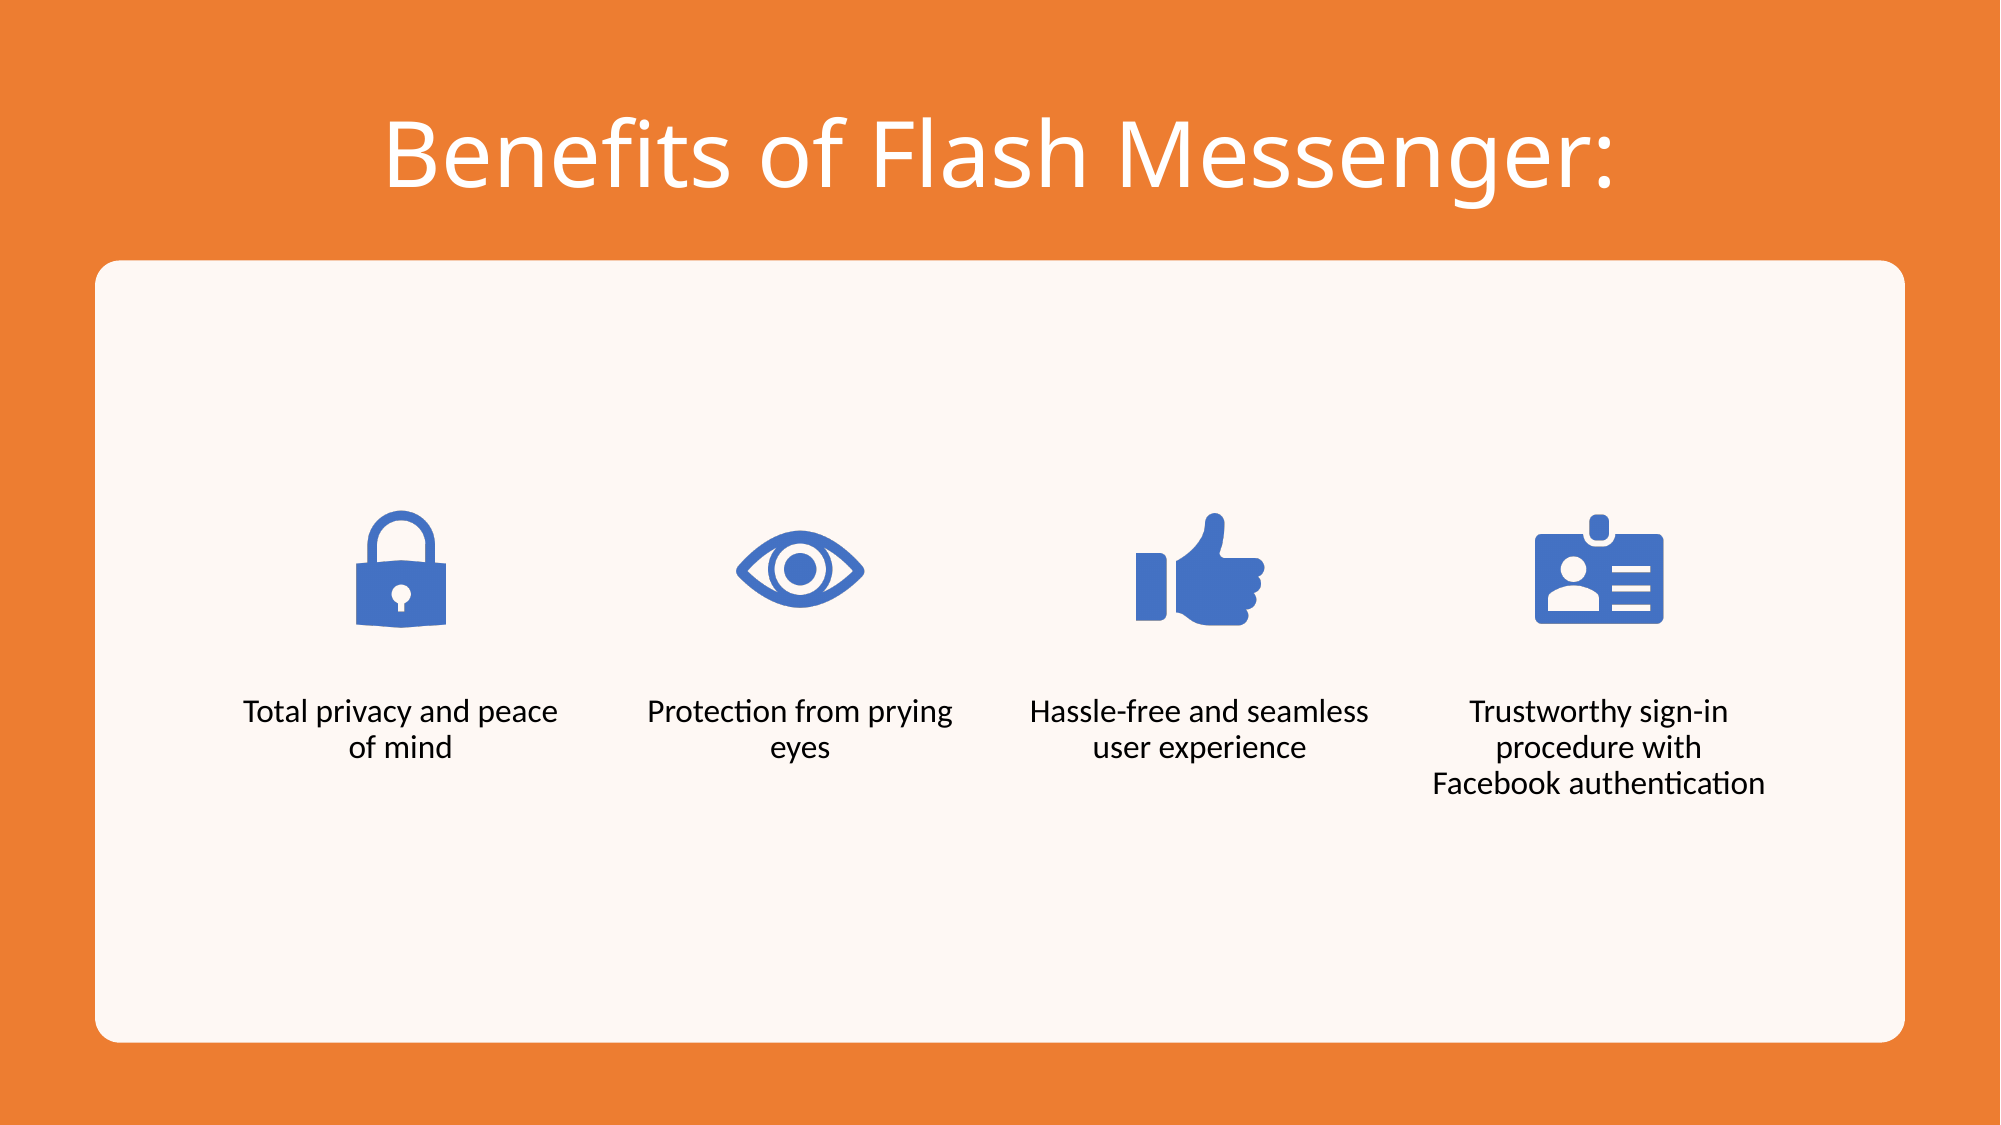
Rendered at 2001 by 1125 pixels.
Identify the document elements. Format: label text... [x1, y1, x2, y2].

text_box [0, 0, 2000, 1125]
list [137, 295, 1863, 1010]
text_box [94, 259, 1906, 1044]
title Benefits of Flash Messenger: [137, 75, 1863, 241]
